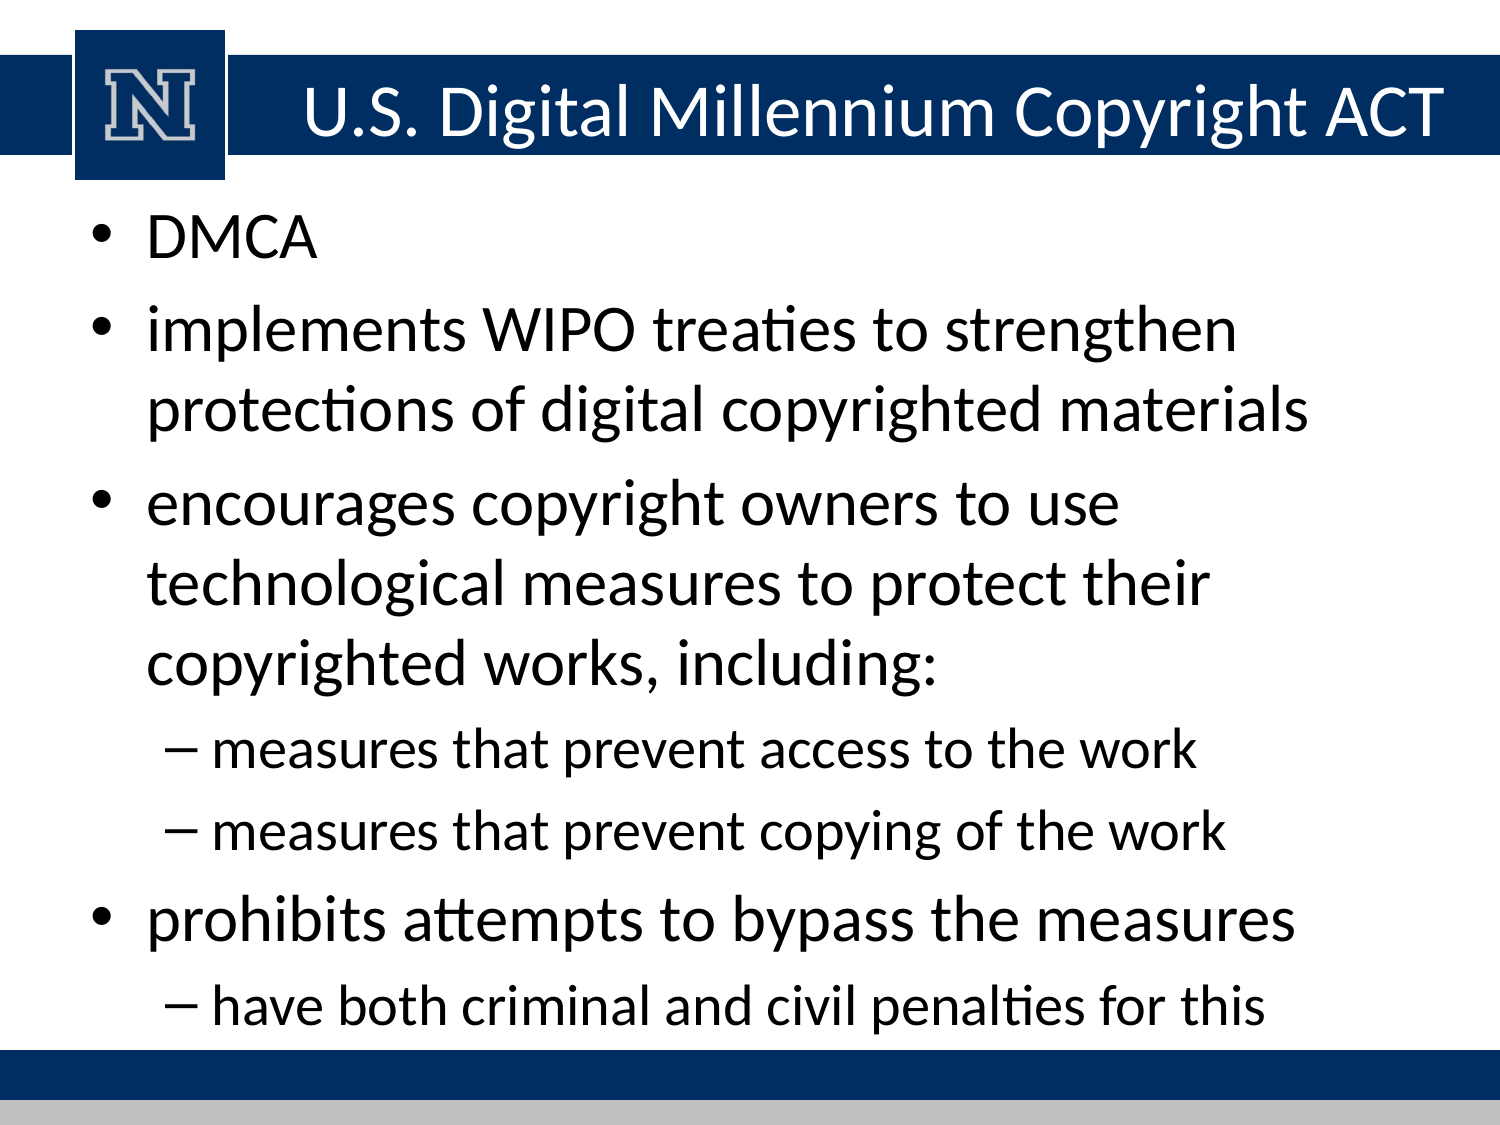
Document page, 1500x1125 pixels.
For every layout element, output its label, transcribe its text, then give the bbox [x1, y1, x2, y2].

list DMCA implements WIPO treaties to strengthen protections of digital copyrighted materials encourages copyright owners to use technological measures to protect their copyrighted works, including: measures that prevent access to the work measures that prevent copying of the work prohibits attempts to bypass the measures have both criminal and civil penalties for this [75, 184, 1425, 977]
picture [75, 30, 225, 180]
title U.S. Digital Millennium Copyright ACT [287, 12, 1475, 200]
